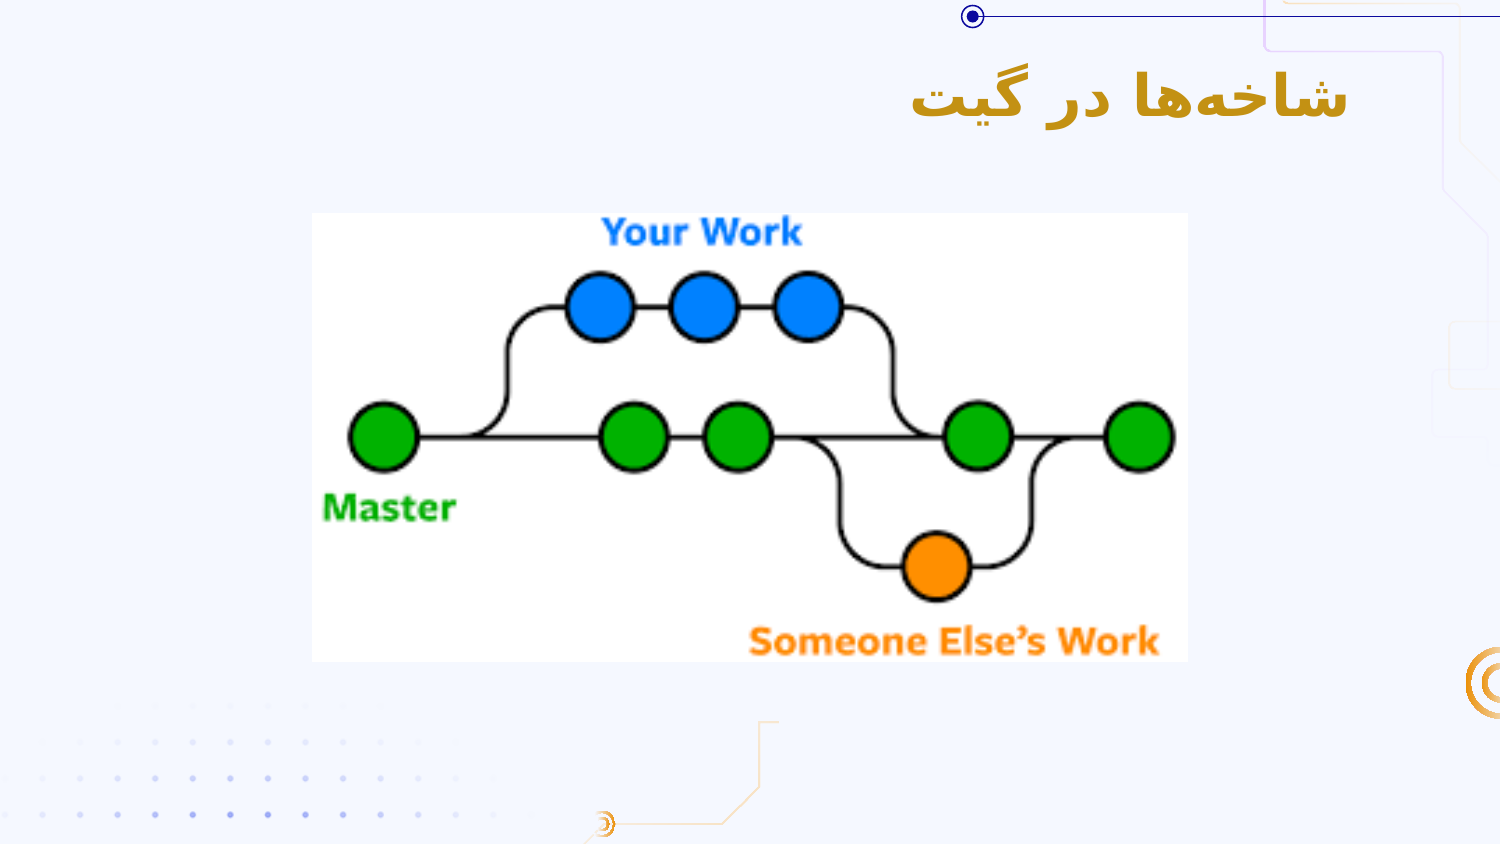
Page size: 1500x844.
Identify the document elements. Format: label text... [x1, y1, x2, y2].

title شاخه‌ها در گیت [118, 43, 1366, 138]
picture [0, 213, 1188, 844]
